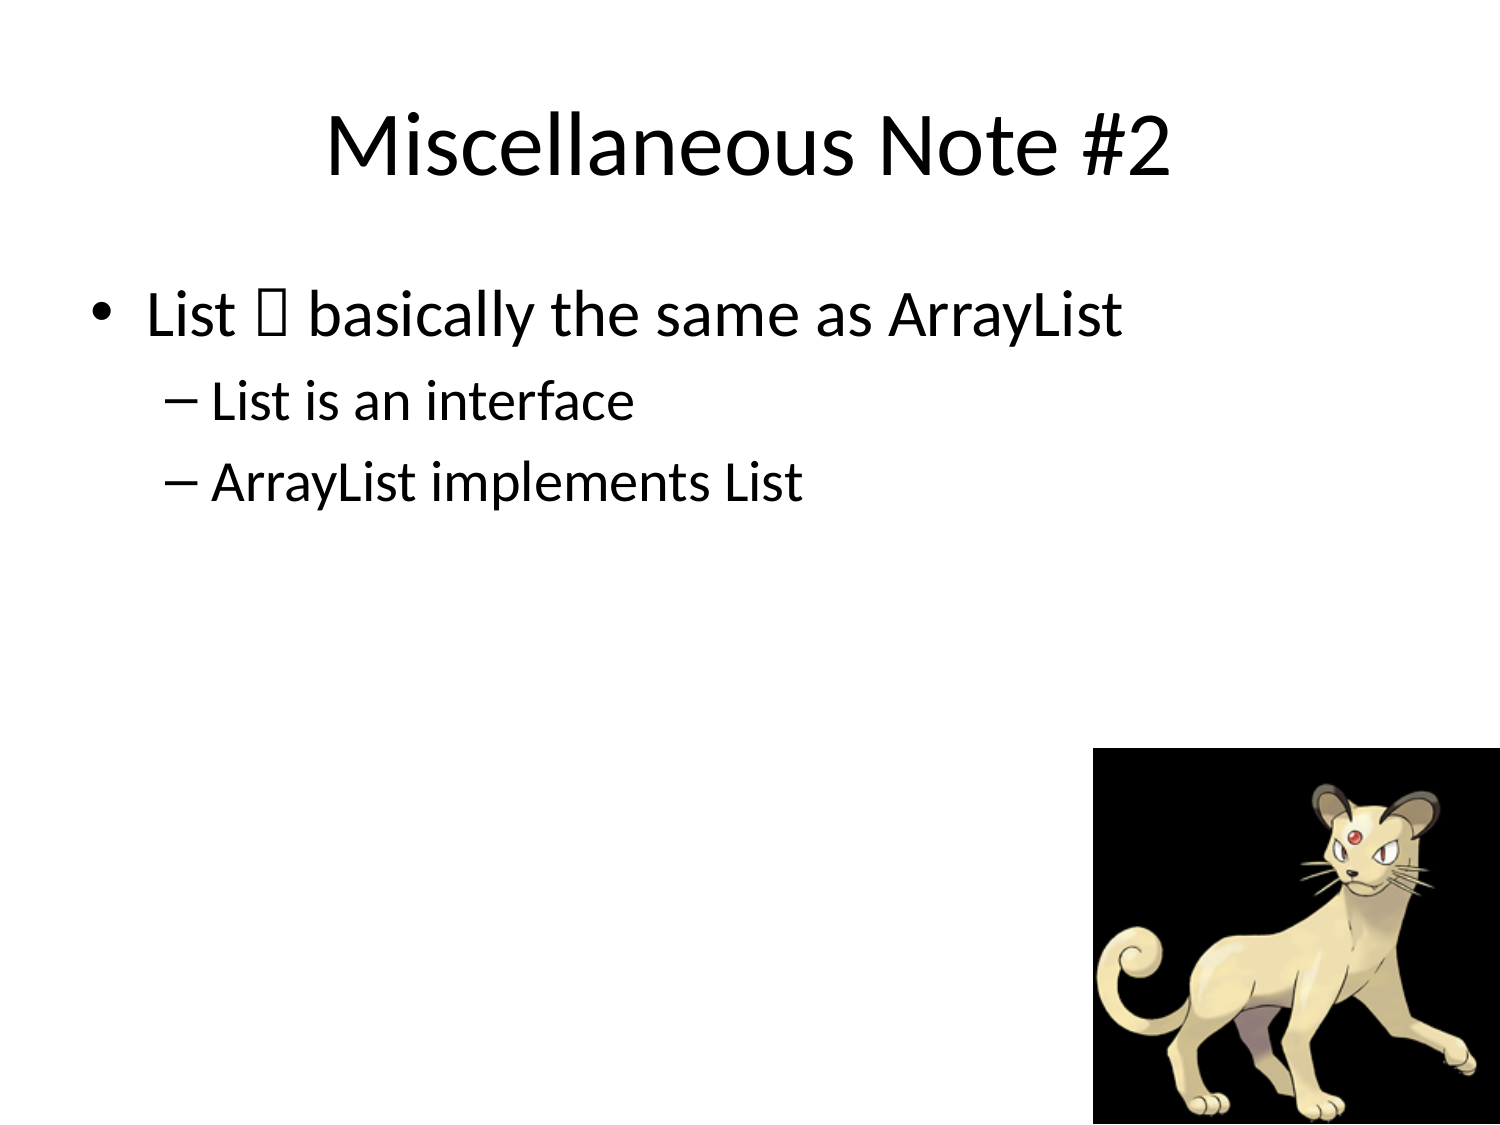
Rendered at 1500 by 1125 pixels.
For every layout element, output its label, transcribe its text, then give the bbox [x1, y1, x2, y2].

picture [1093, 747, 1500, 1124]
list List  basically the same as ArrayList List is an interface ArrayList implements List [75, 262, 1425, 1005]
title Miscellaneous Note #2 [75, 45, 1425, 233]
